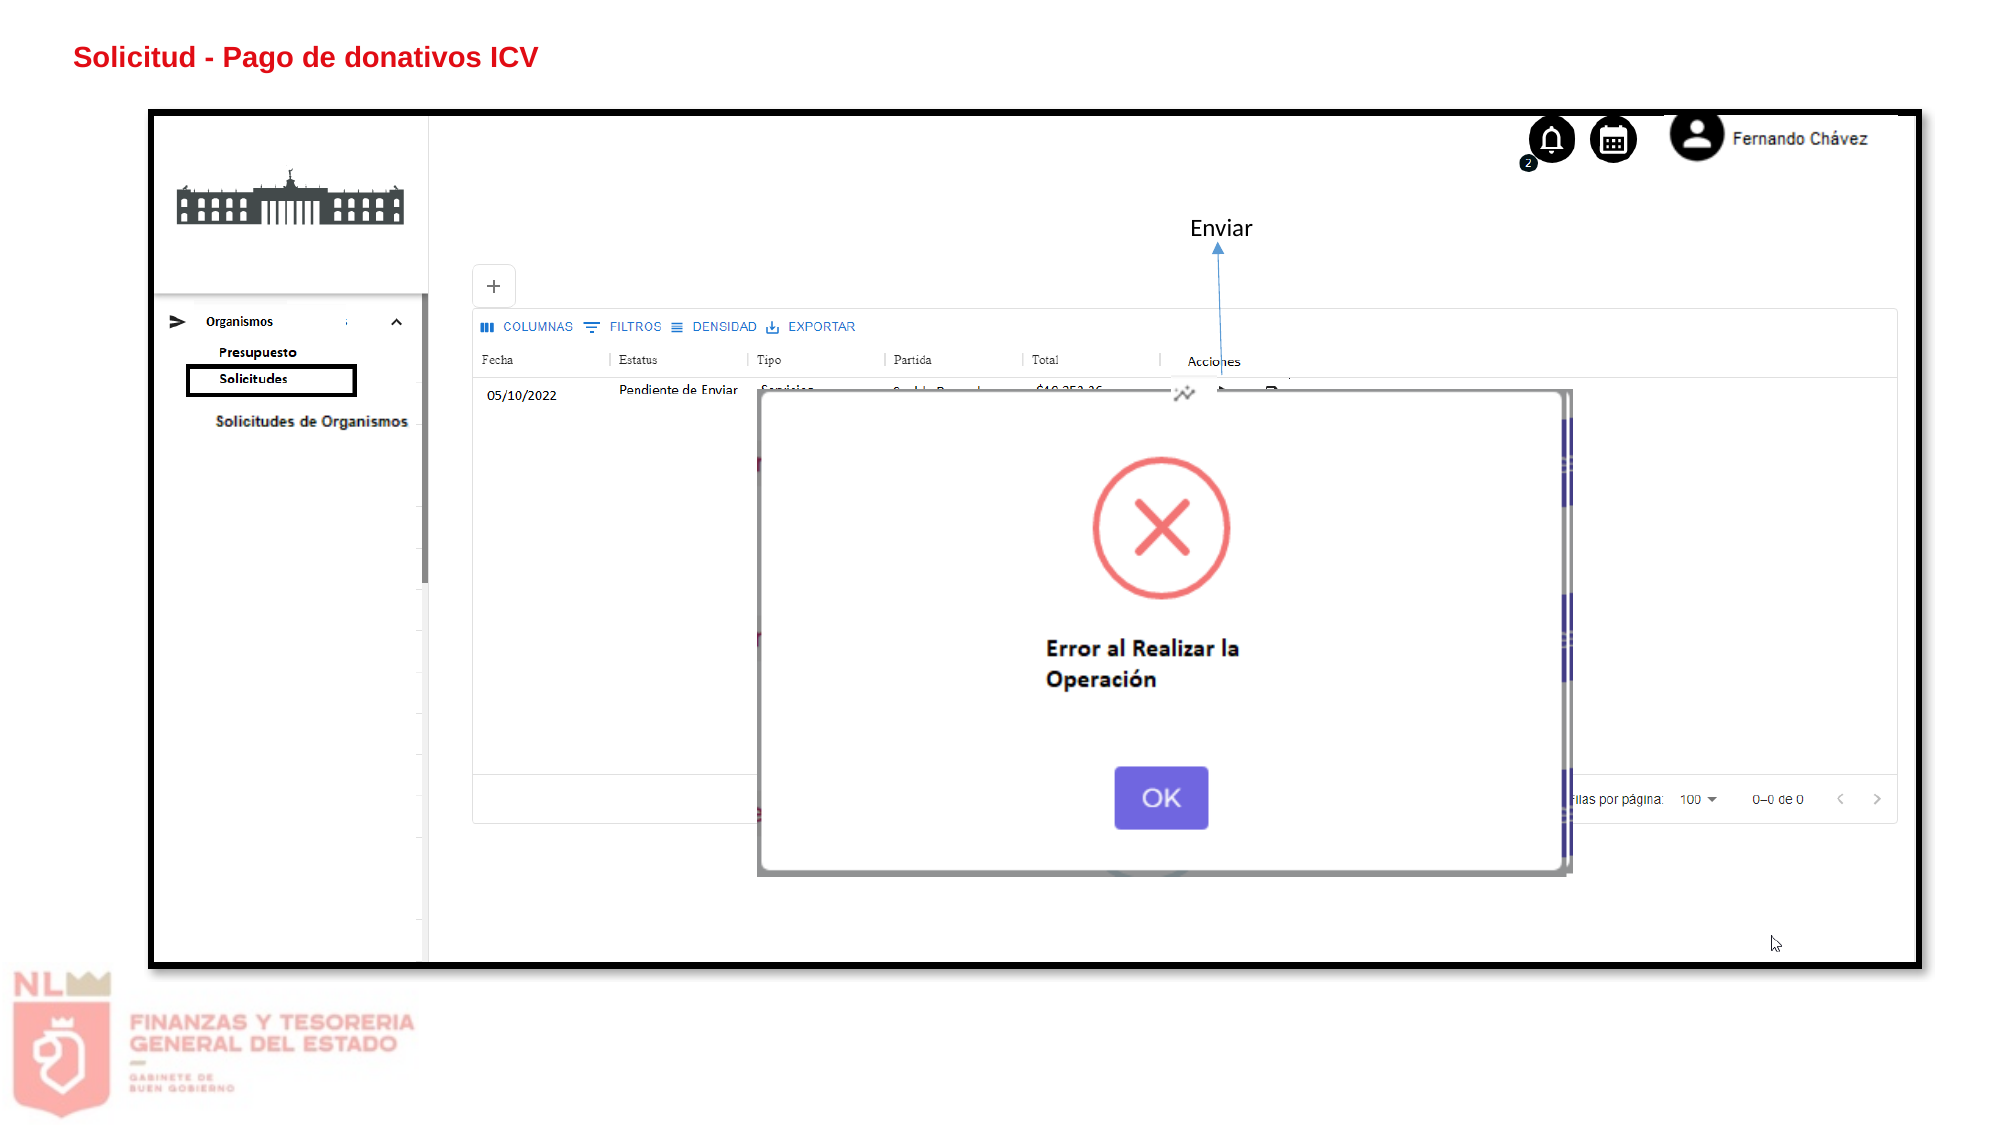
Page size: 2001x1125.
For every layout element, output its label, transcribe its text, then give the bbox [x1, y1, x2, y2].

text_box [2, 961, 420, 1125]
picture [154, 115, 1916, 963]
text_box Solicitud - Pago de donativos ICV [58, 30, 696, 81]
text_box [1217, 241, 1222, 375]
